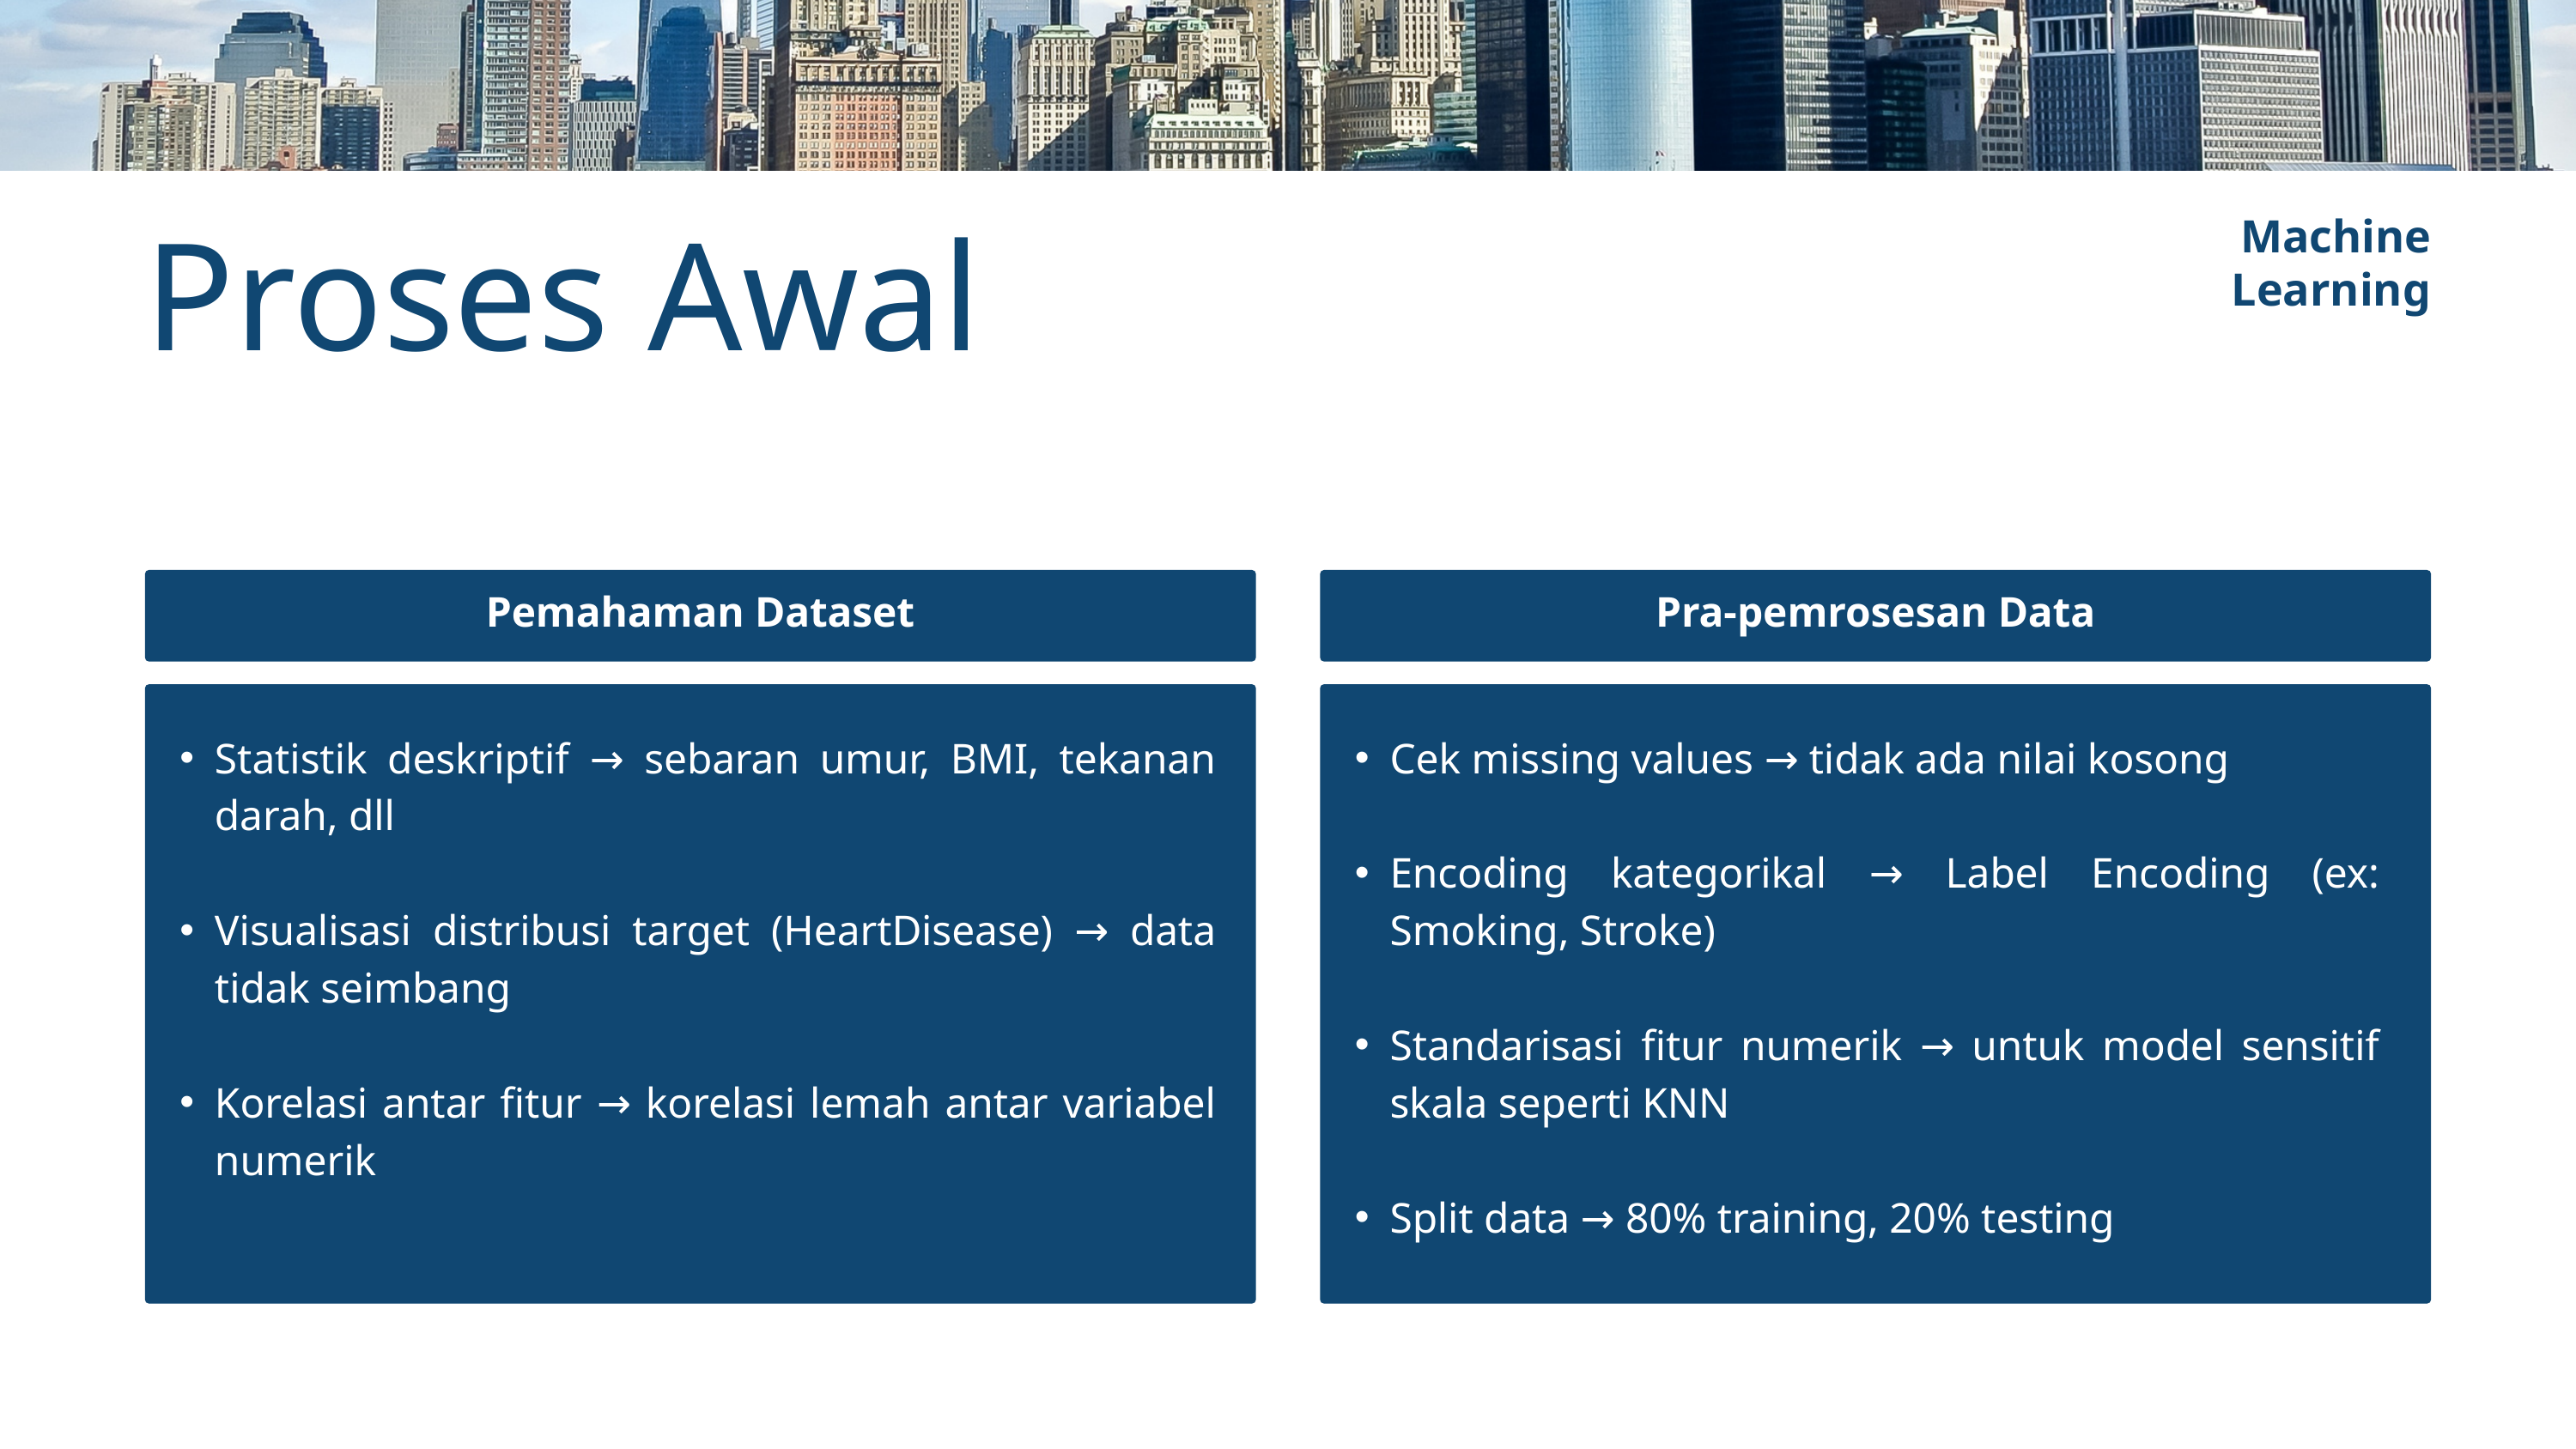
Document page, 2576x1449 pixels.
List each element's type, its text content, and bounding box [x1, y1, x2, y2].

text_box Proses Awal [144, 249, 1080, 381]
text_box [1319, 683, 2432, 1304]
text_box Machine Learning [2194, 209, 2432, 316]
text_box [1319, 569, 2432, 662]
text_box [144, 683, 1256, 1304]
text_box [144, 569, 1256, 662]
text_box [0, 0, 2576, 171]
